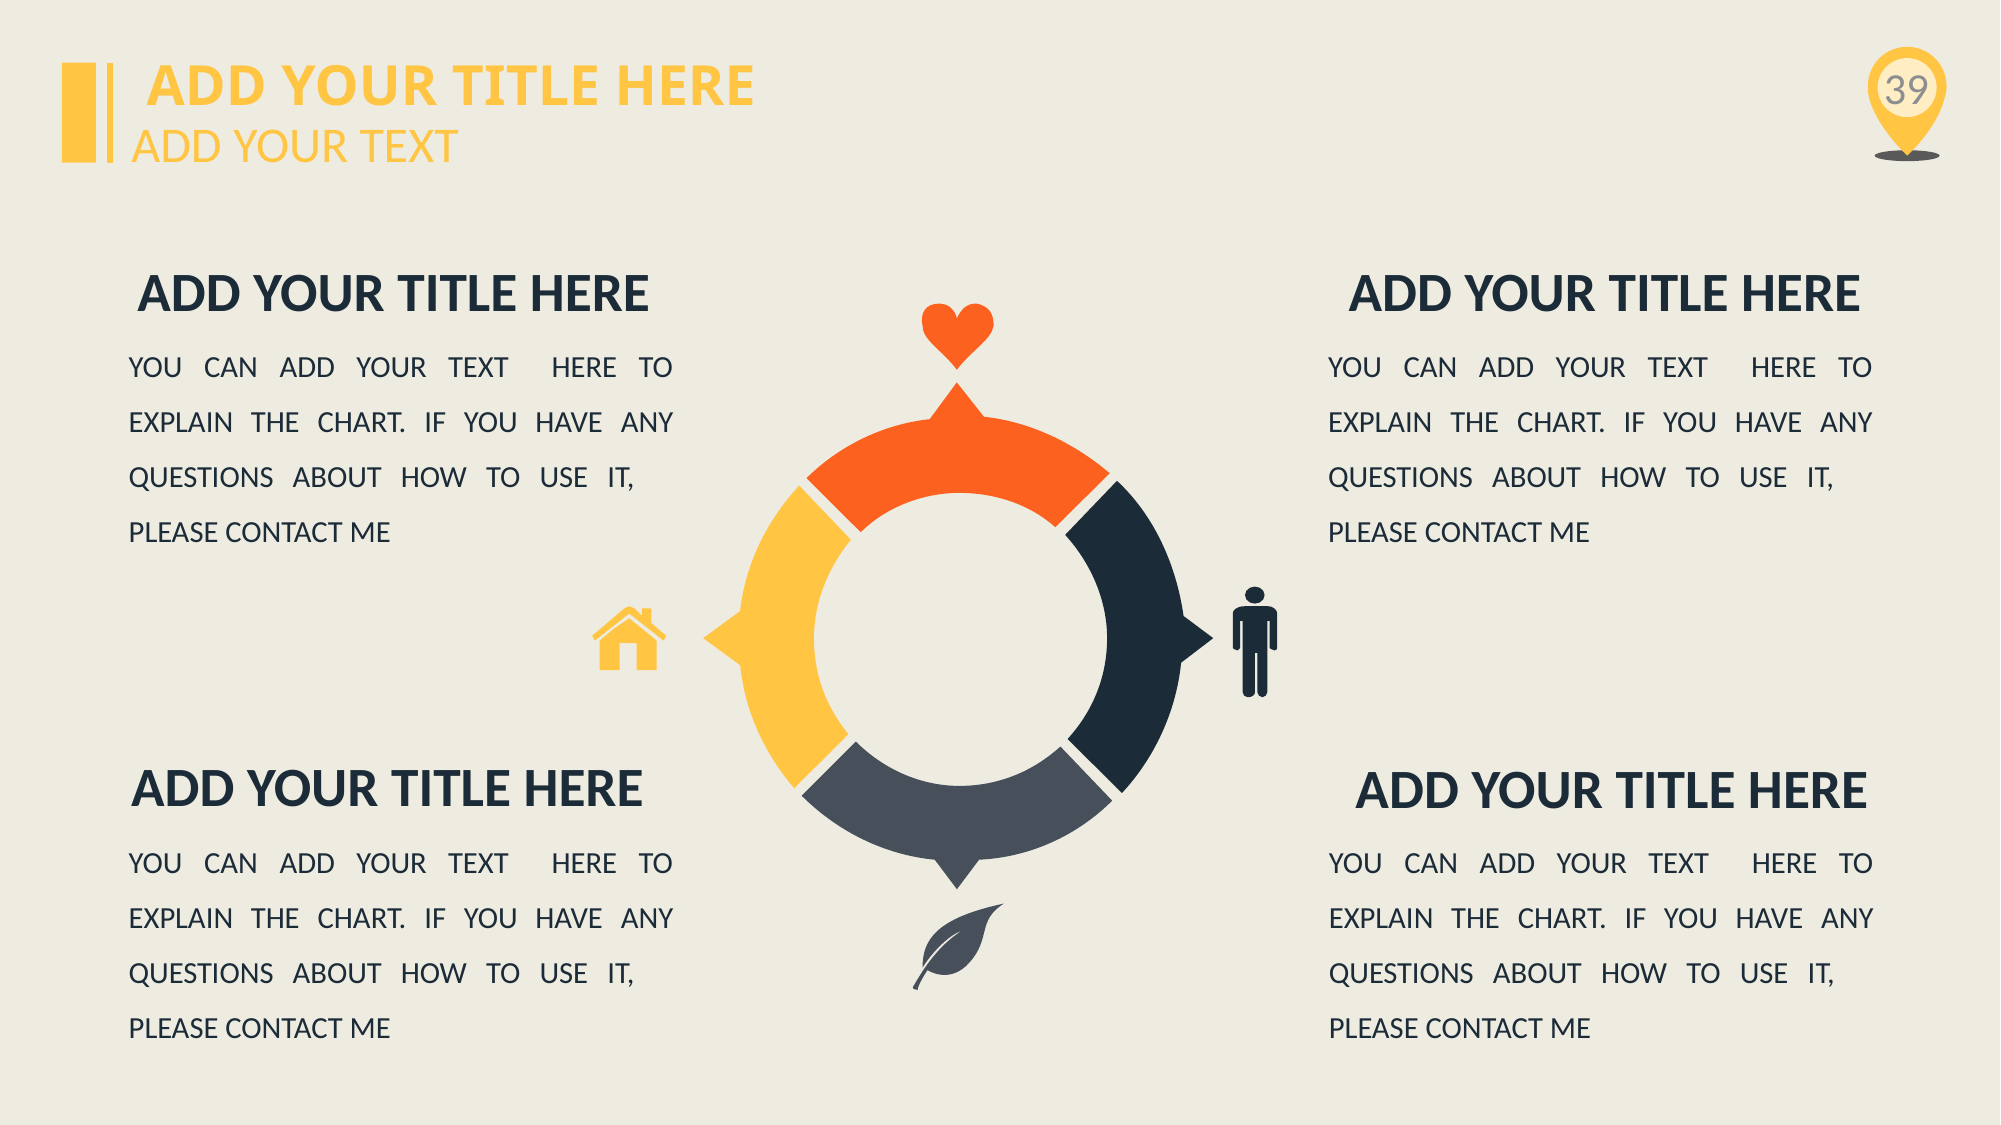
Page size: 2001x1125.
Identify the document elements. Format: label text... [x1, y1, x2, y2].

text_box [1245, 586, 1265, 604]
text_box ADD YOUR TEXT [116, 104, 474, 180]
text_box ADD YOUR TITLE HERE [131, 42, 772, 125]
text_box [1232, 606, 1278, 698]
text_box [801, 741, 1113, 890]
text_box [599, 618, 657, 671]
text_box ADD YOUR TITLE HERE [122, 248, 666, 330]
text_box [806, 382, 1110, 533]
text_box [912, 903, 1004, 990]
text_box ADD YOUR TITLE HERE [1340, 745, 1884, 828]
text_box [703, 485, 851, 789]
text_box ADD YOUR TITLE HERE [116, 743, 672, 826]
text_box YOU CAN ADD YOUR TEXT HERE TO EXPLAIN THE CHART. IF YOU HAVE ANY QUESTIONS ABOUT HOW TO USE IT, PLEASE CONTACT ME [1313, 321, 1888, 557]
text_box YOU CAN ADD YOUR TEXT HERE TO EXPLAIN THE CHART. IF YOU HAVE ANY QUESTIONS ABOUT HOW TO USE IT, PLEASE CONTACT ME [113, 321, 688, 557]
text_box [921, 303, 994, 370]
text_box [60, 61, 98, 165]
text_box [1065, 480, 1214, 794]
text_box YOU CAN ADD YOUR TEXT HERE TO EXPLAIN THE CHART. IF YOU HAVE ANY QUESTIONS ABOUT HOW TO USE IT, PLEASE CONTACT ME [1314, 817, 1888, 1052]
text_box YOU CAN ADD YOUR TEXT HERE TO EXPLAIN THE CHART. IF YOU HAVE ANY QUESTIONS ABOUT HOW TO USE IT, PLEASE CONTACT ME [113, 817, 688, 1052]
text_box ADD YOUR TITLE HERE [1333, 248, 1890, 330]
text_box [592, 606, 667, 641]
slide_number 39 [1673, 57, 2000, 118]
